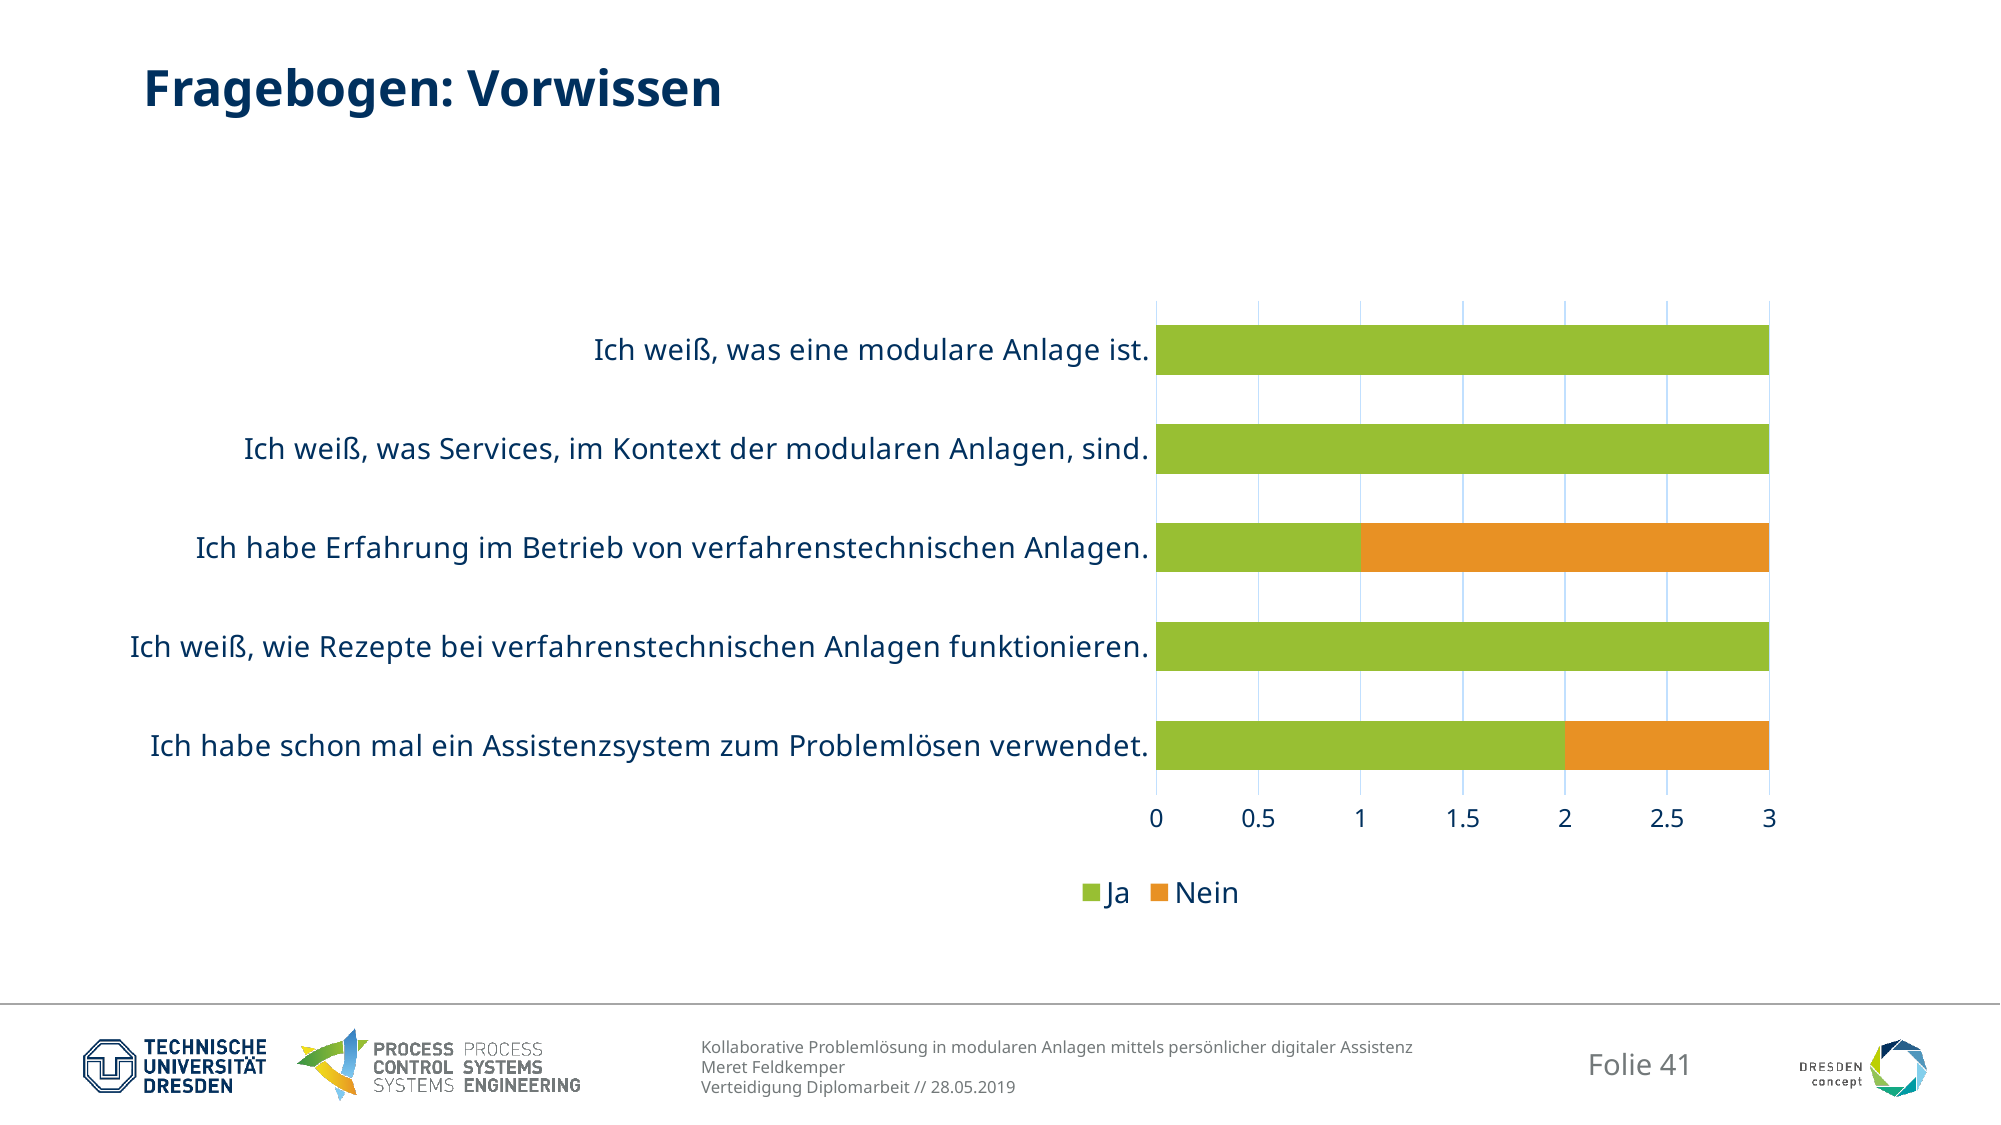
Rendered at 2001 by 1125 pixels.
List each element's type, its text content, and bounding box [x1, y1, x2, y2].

title Fragebogen: Vorwissen [143, 56, 1880, 169]
picture [1800, 1039, 1927, 1097]
picture [83, 1039, 266, 1093]
picture [297, 1028, 580, 1101]
chart [32, 206, 2000, 919]
